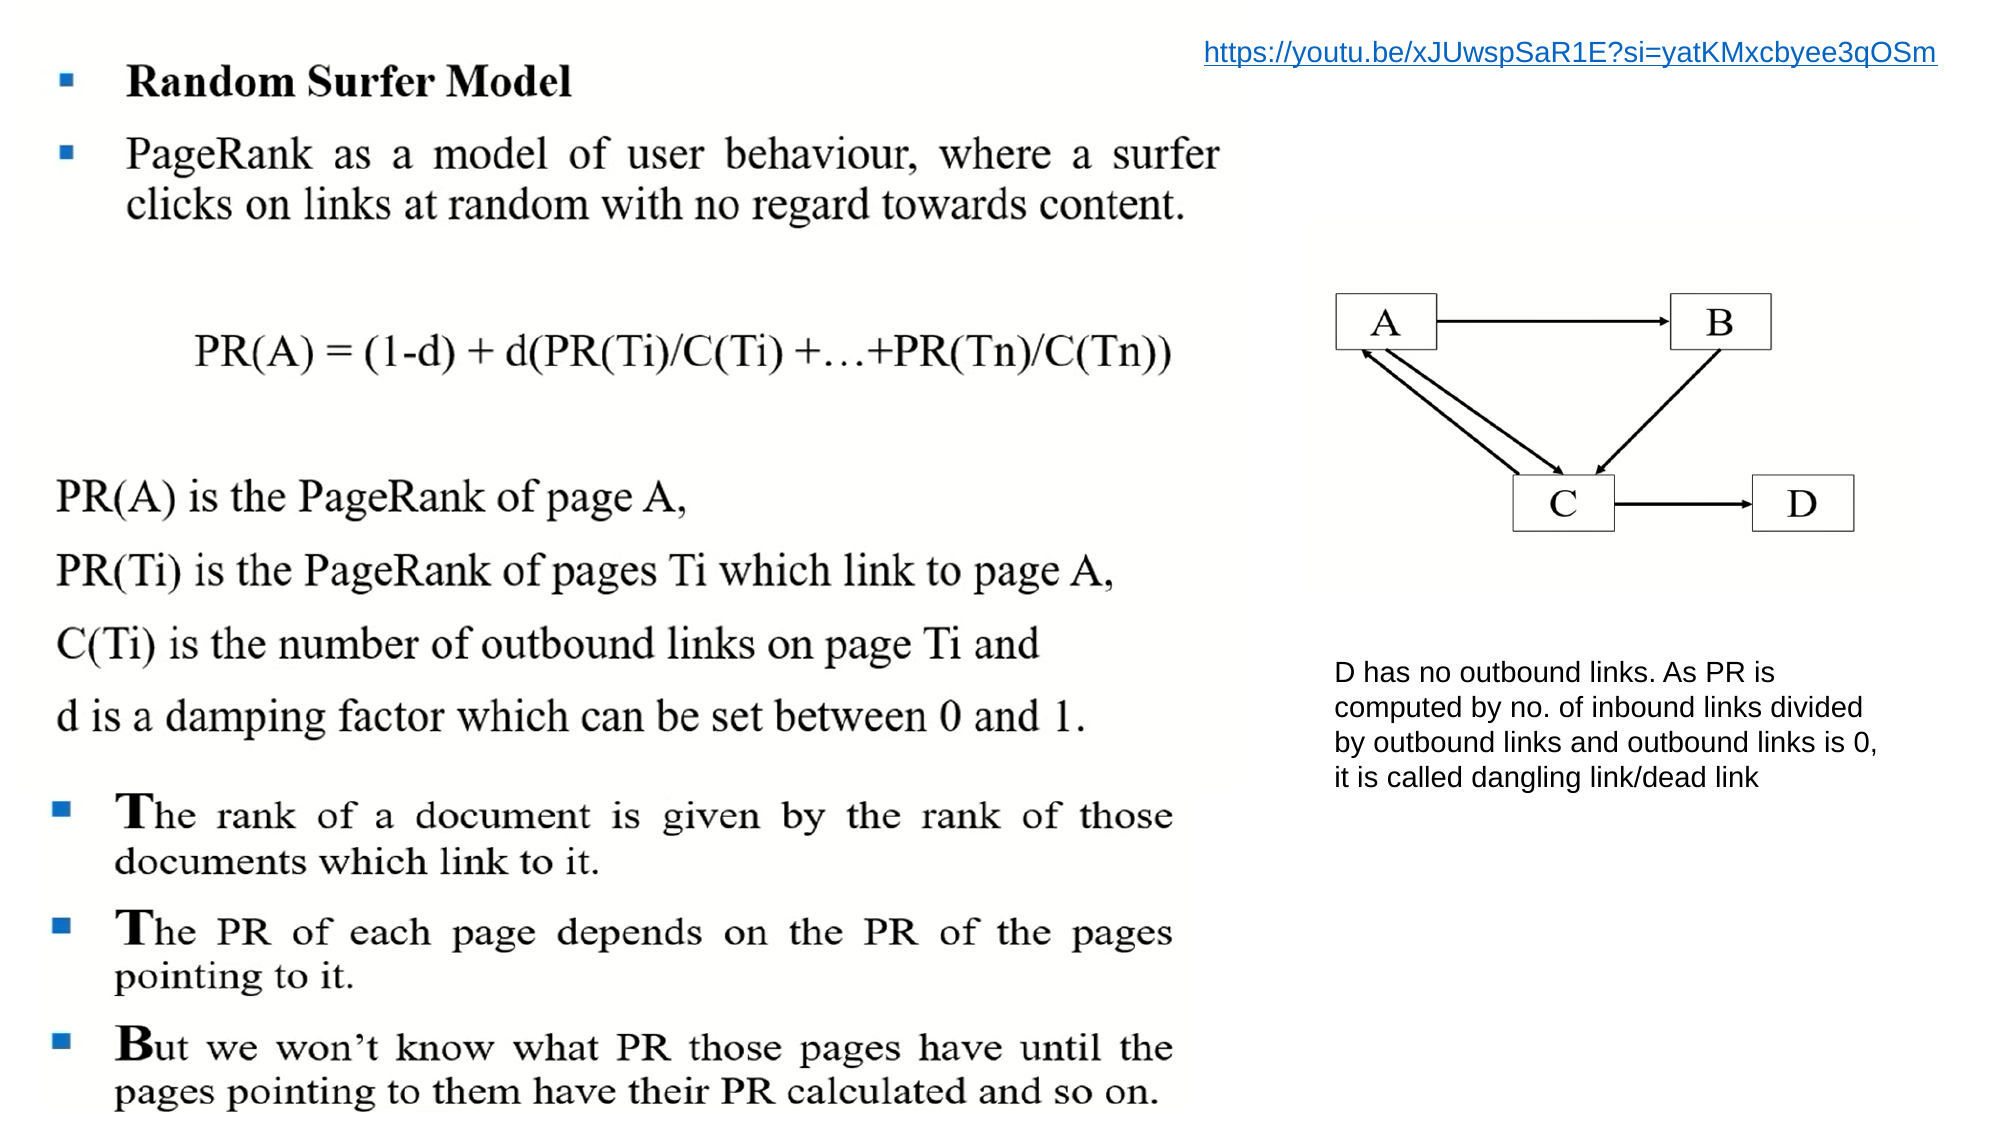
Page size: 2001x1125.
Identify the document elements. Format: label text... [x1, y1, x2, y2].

picture [14, 0, 1246, 1112]
text_box D has no outbound links. As PR is computed by no. of inbound links divided by outbound links and outbound links is 0, it is called dangling link/dead link [1319, 645, 1903, 801]
text_box https://youtu.be/xJUwspSaR1E?si=yatKMxcbyee3qOSm [1246, 26, 2000, 111]
picture [1301, 218, 1921, 594]
